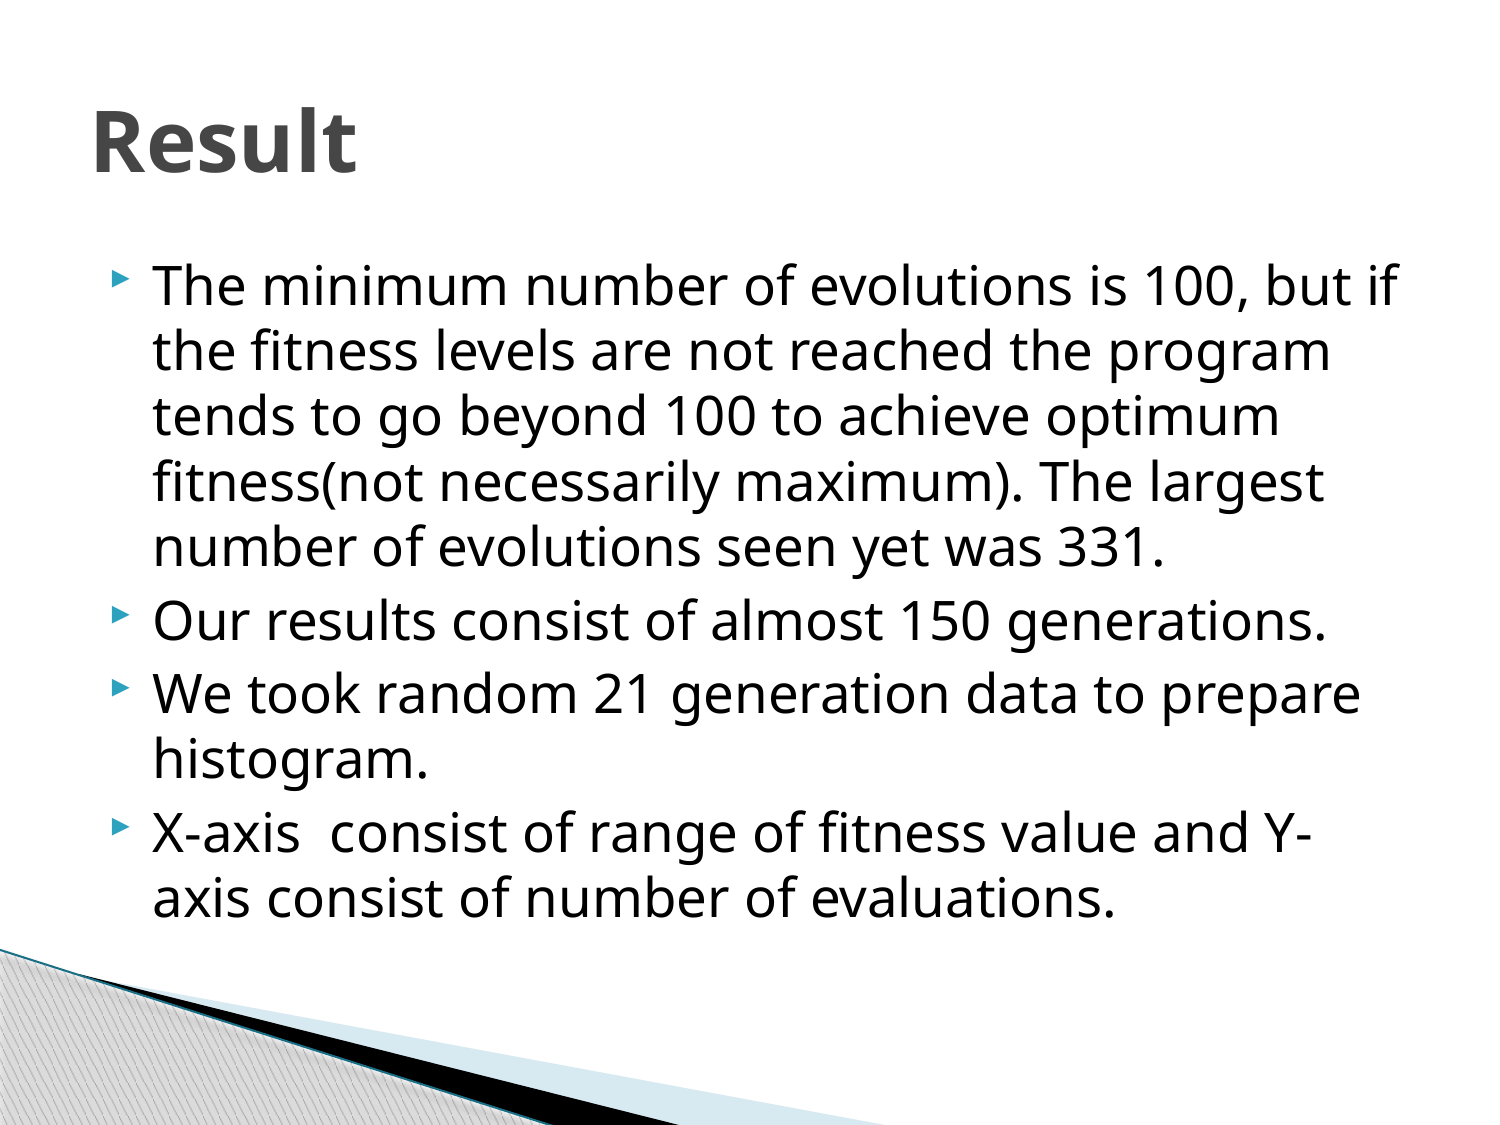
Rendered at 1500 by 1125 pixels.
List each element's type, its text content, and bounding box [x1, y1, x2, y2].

list The minimum number of evolutions is 100, but if the fitness levels are not reached the program tends to go beyond 100 to achieve optimum fitness(not necessarily maximum). The largest number of evolutions seen yet was 331. Our results consist of almost 150 generations. We took random 21 generation data to prepare histogram. X-axis consist of range of fitness value and Y-axis consist of number of evaluations. [75, 243, 1425, 986]
title Result [75, 45, 1425, 233]
